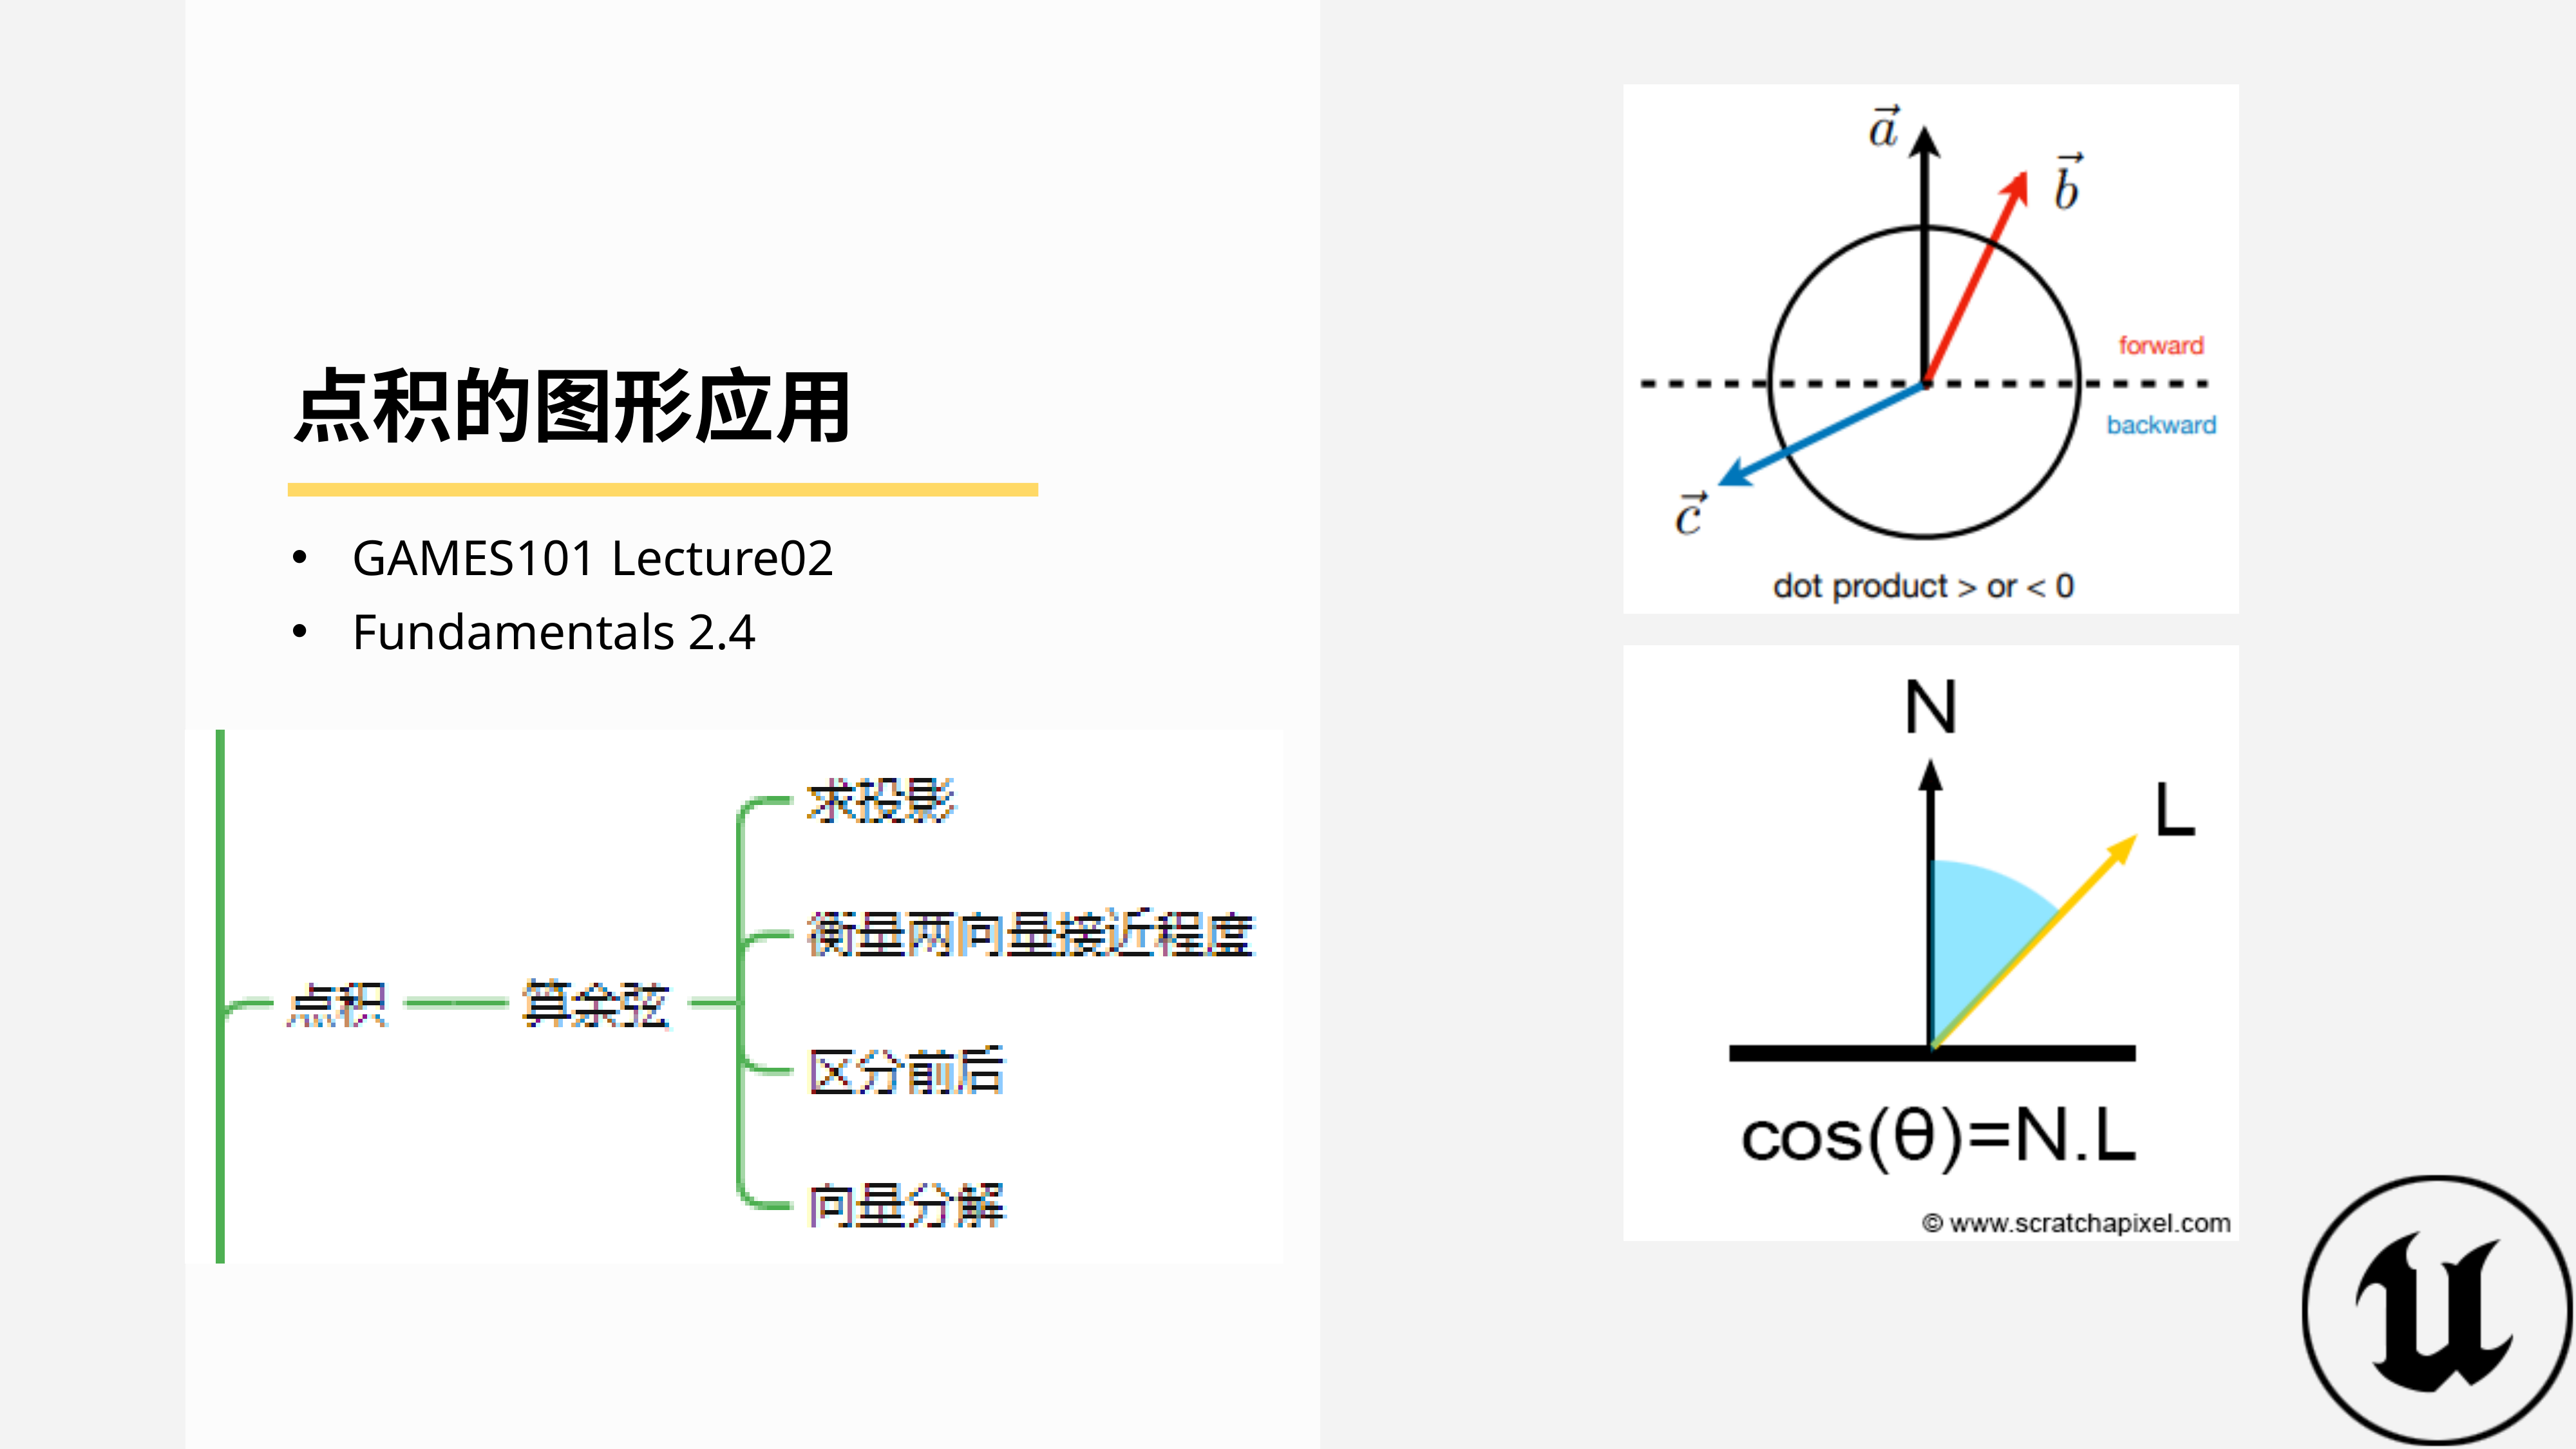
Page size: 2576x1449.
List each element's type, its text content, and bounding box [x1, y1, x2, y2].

text_box GAMES101 Lecture02 Fundamentals 2.4 [285, 521, 1037, 665]
picture [1624, 645, 2239, 1241]
text_box 点积的图形应用 [285, 350, 1037, 458]
text_box [287, 482, 1039, 497]
text_box [185, 0, 1320, 1449]
picture [185, 730, 1283, 1264]
picture [1624, 84, 2239, 614]
picture [2298, 1171, 2576, 1449]
